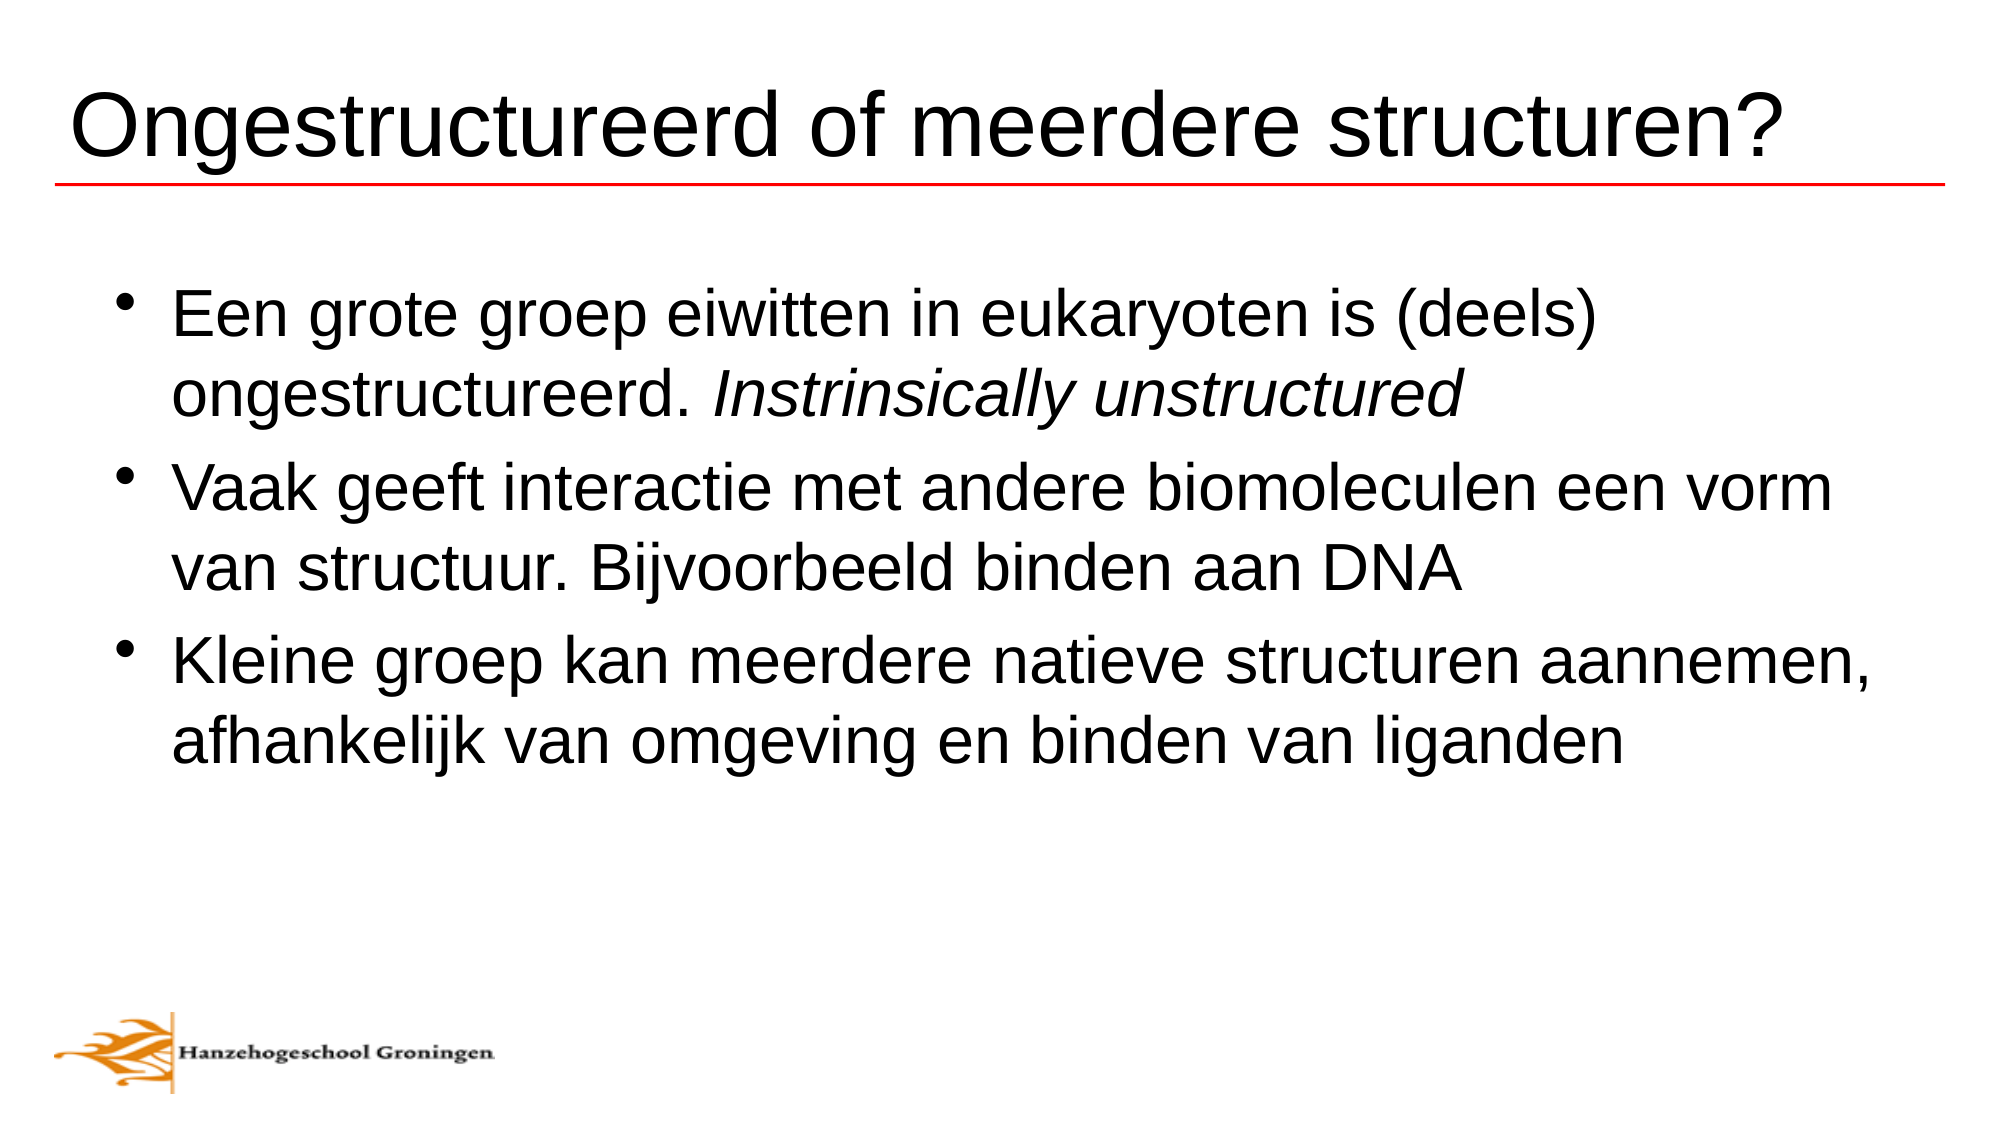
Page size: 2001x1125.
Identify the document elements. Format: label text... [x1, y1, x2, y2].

title Ongestructureerd of meerdere structuren? [54, 54, 1946, 185]
list Een grote groep eiwitten in eukaryoten is (deels) ongestructureerd. Instrinsically unstructured Vaak geeft interactie met andere biomoleculen een vorm van structuur. Bijvoorbeeld binden aan DNA Kleine groep kan meerdere natieve structuren aannemen, afhankelijk van omgeving en binden van liganden [99, 262, 1900, 1005]
picture [54, 1012, 495, 1094]
